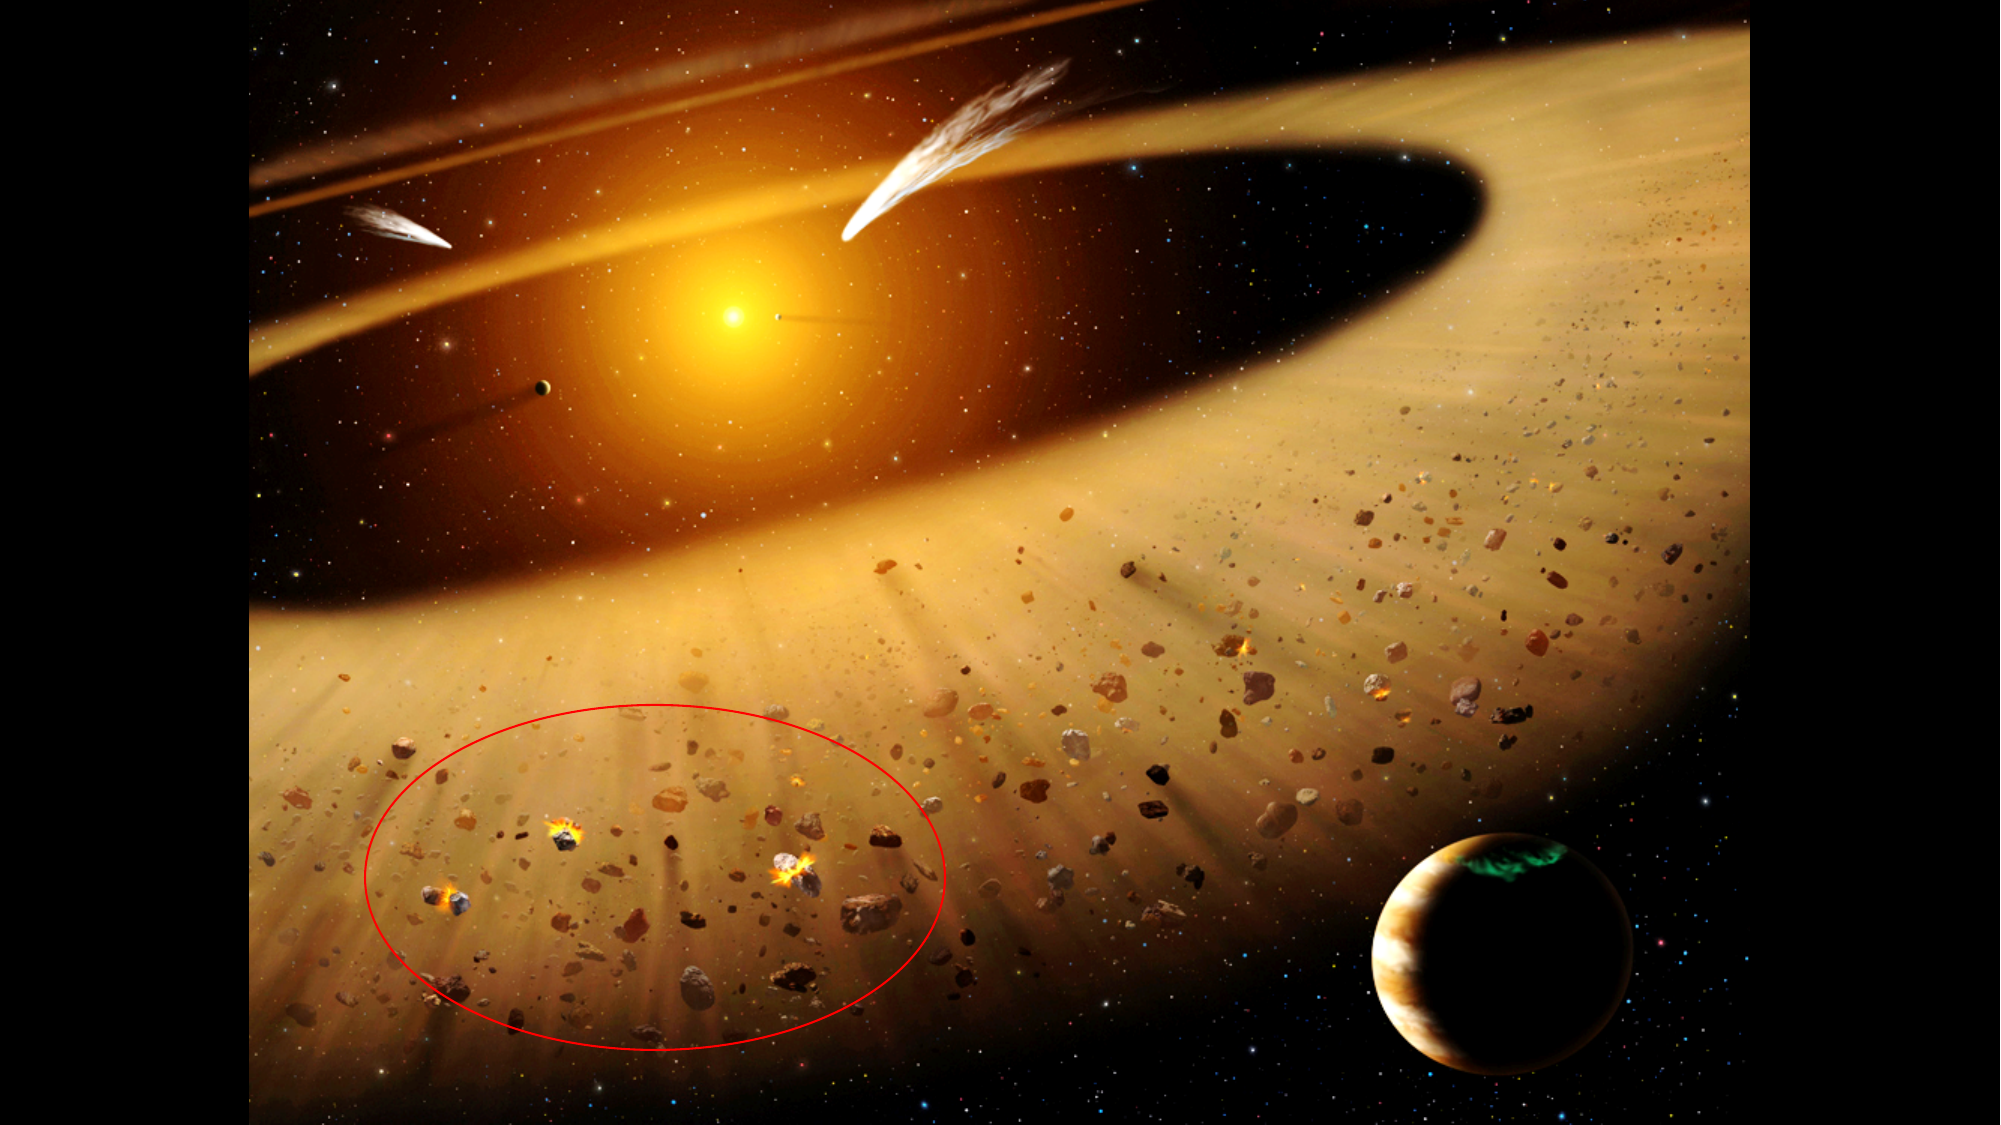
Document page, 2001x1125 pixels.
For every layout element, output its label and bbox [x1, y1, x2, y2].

picture [249, 0, 1750, 1125]
